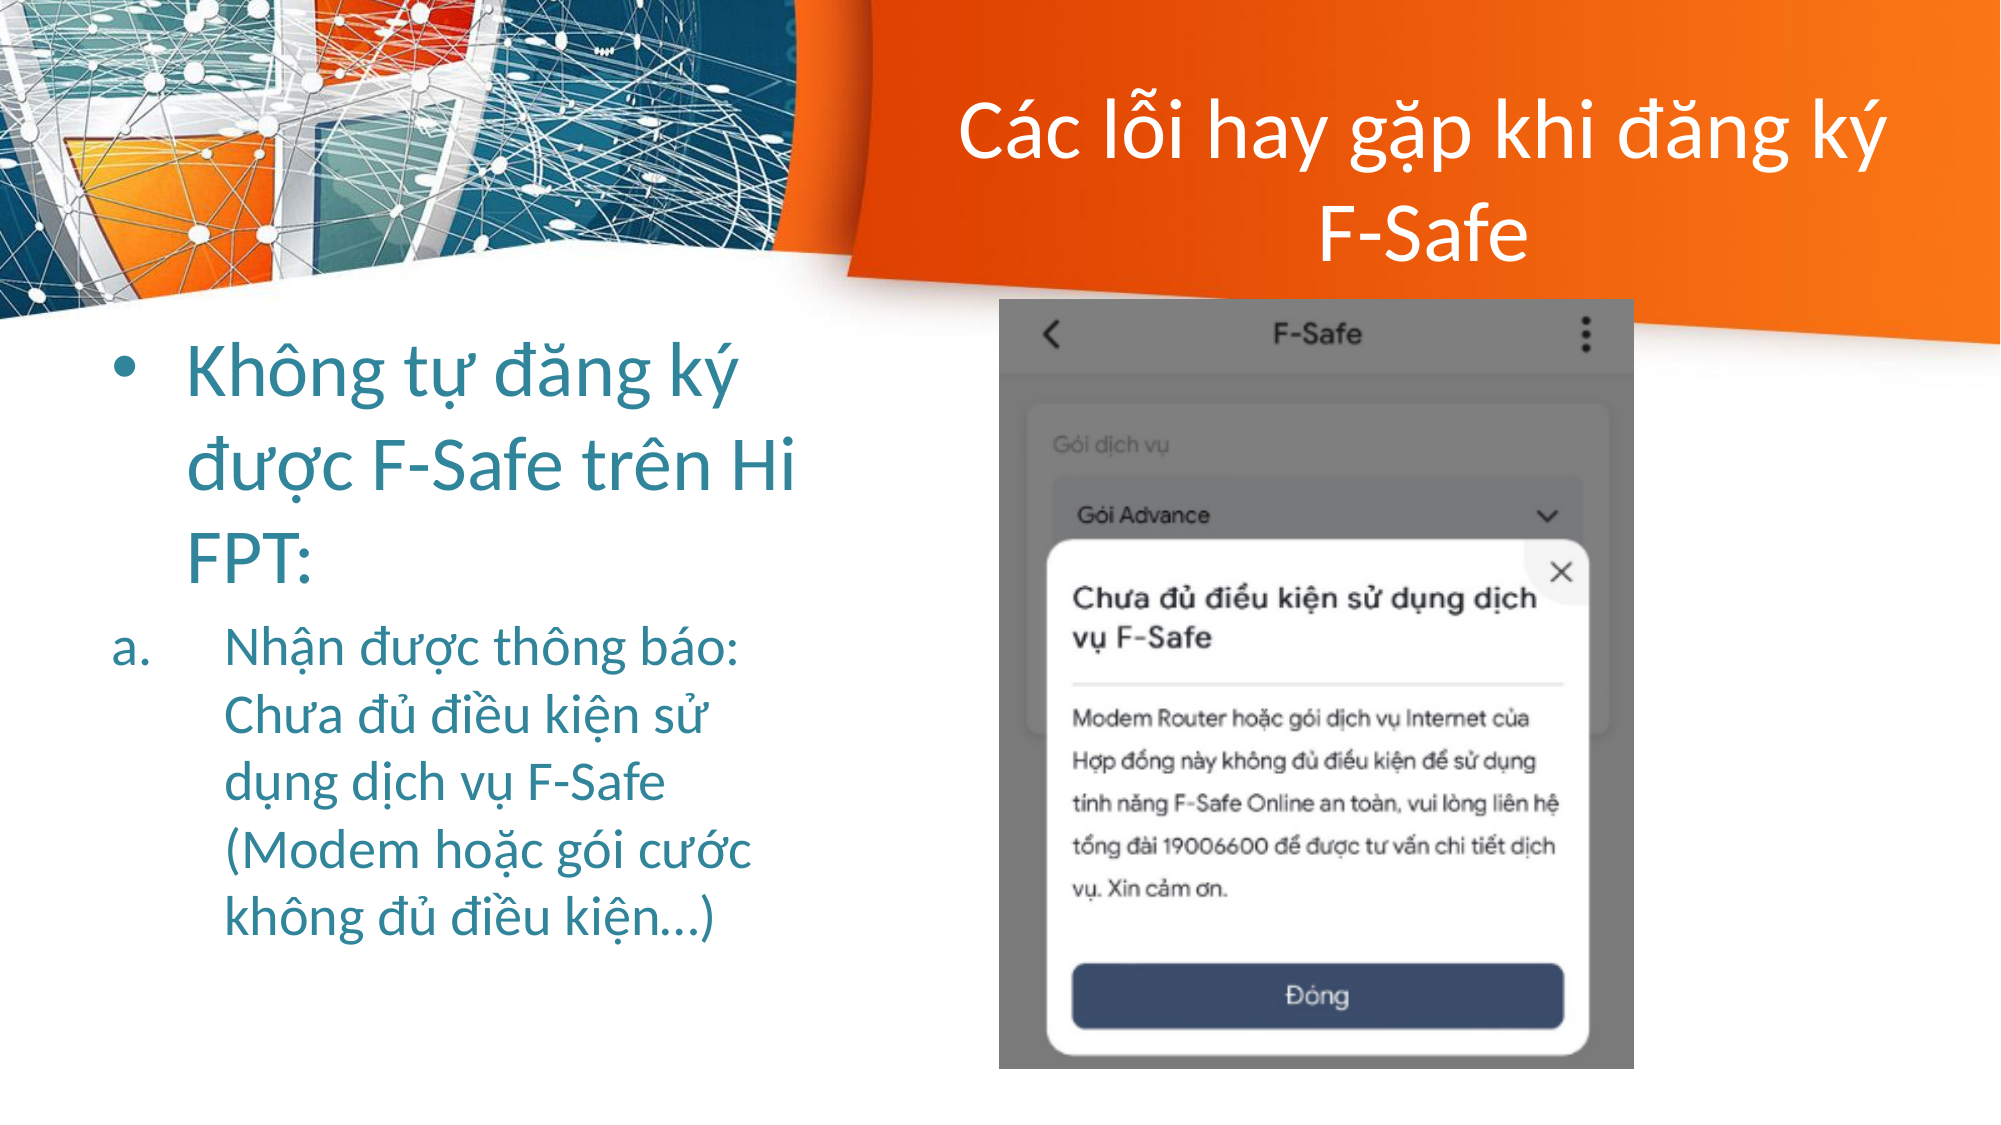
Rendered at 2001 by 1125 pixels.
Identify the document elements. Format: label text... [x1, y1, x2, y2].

title Các lỗi hay gặp khi đăng ký F-Safe [899, 61, 1949, 290]
list Không tự đăng ký được F-Safe trên Hi FPT: Nhận được thông báo: Chưa đủ điều kiện sử dụng dịch vụ F-Safe (Modem hoặc gói cước không đủ điều kiện…) [91, 309, 825, 1059]
picture [0, 0, 2001, 1125]
